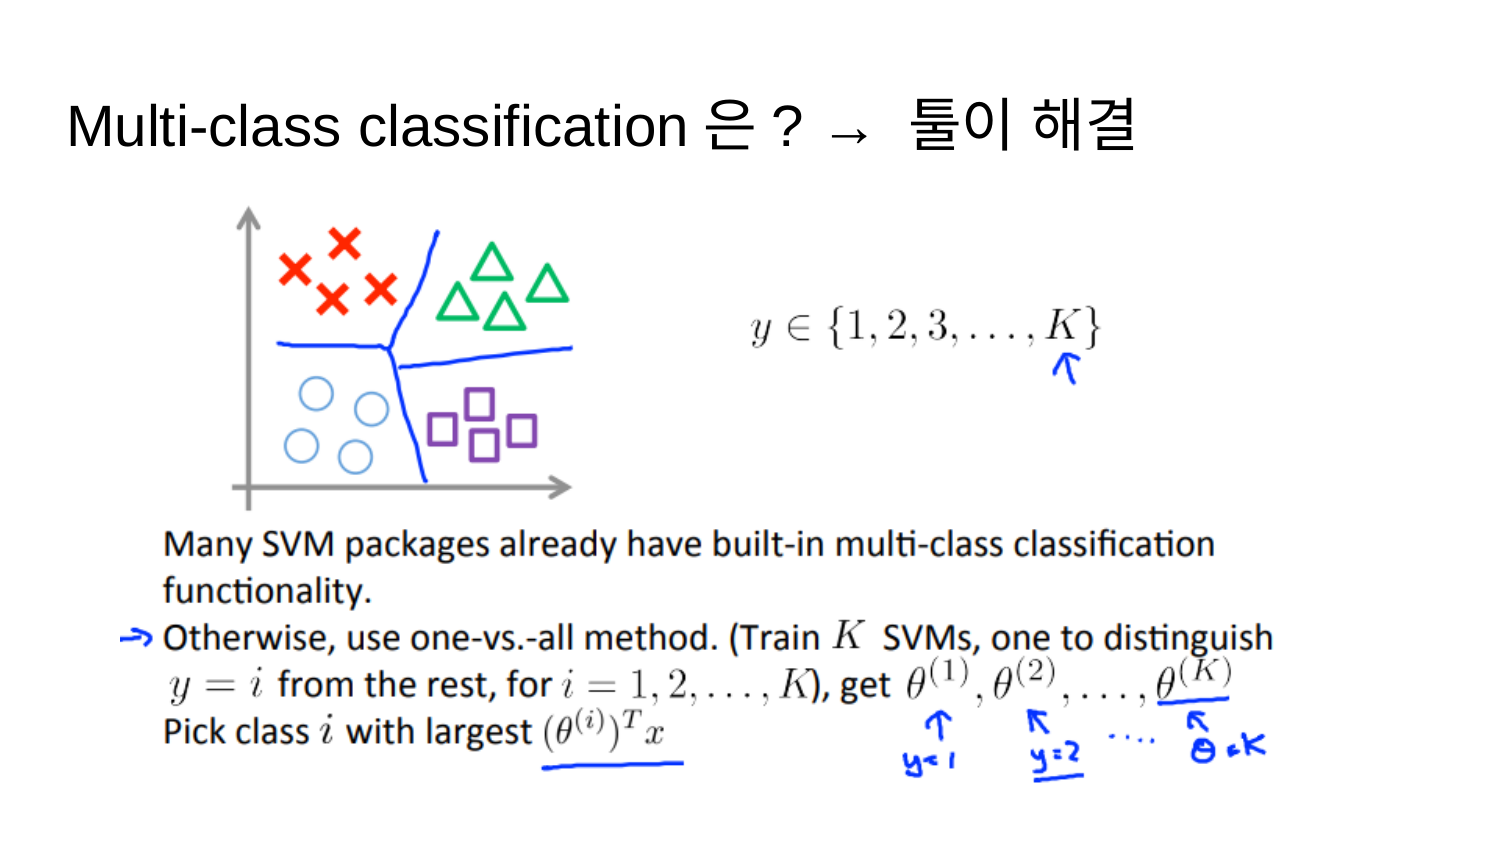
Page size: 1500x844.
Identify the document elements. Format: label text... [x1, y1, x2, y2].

picture [119, 202, 1318, 790]
title Multi-class classification은? → 툴이 해결 [51, 72, 1449, 167]
